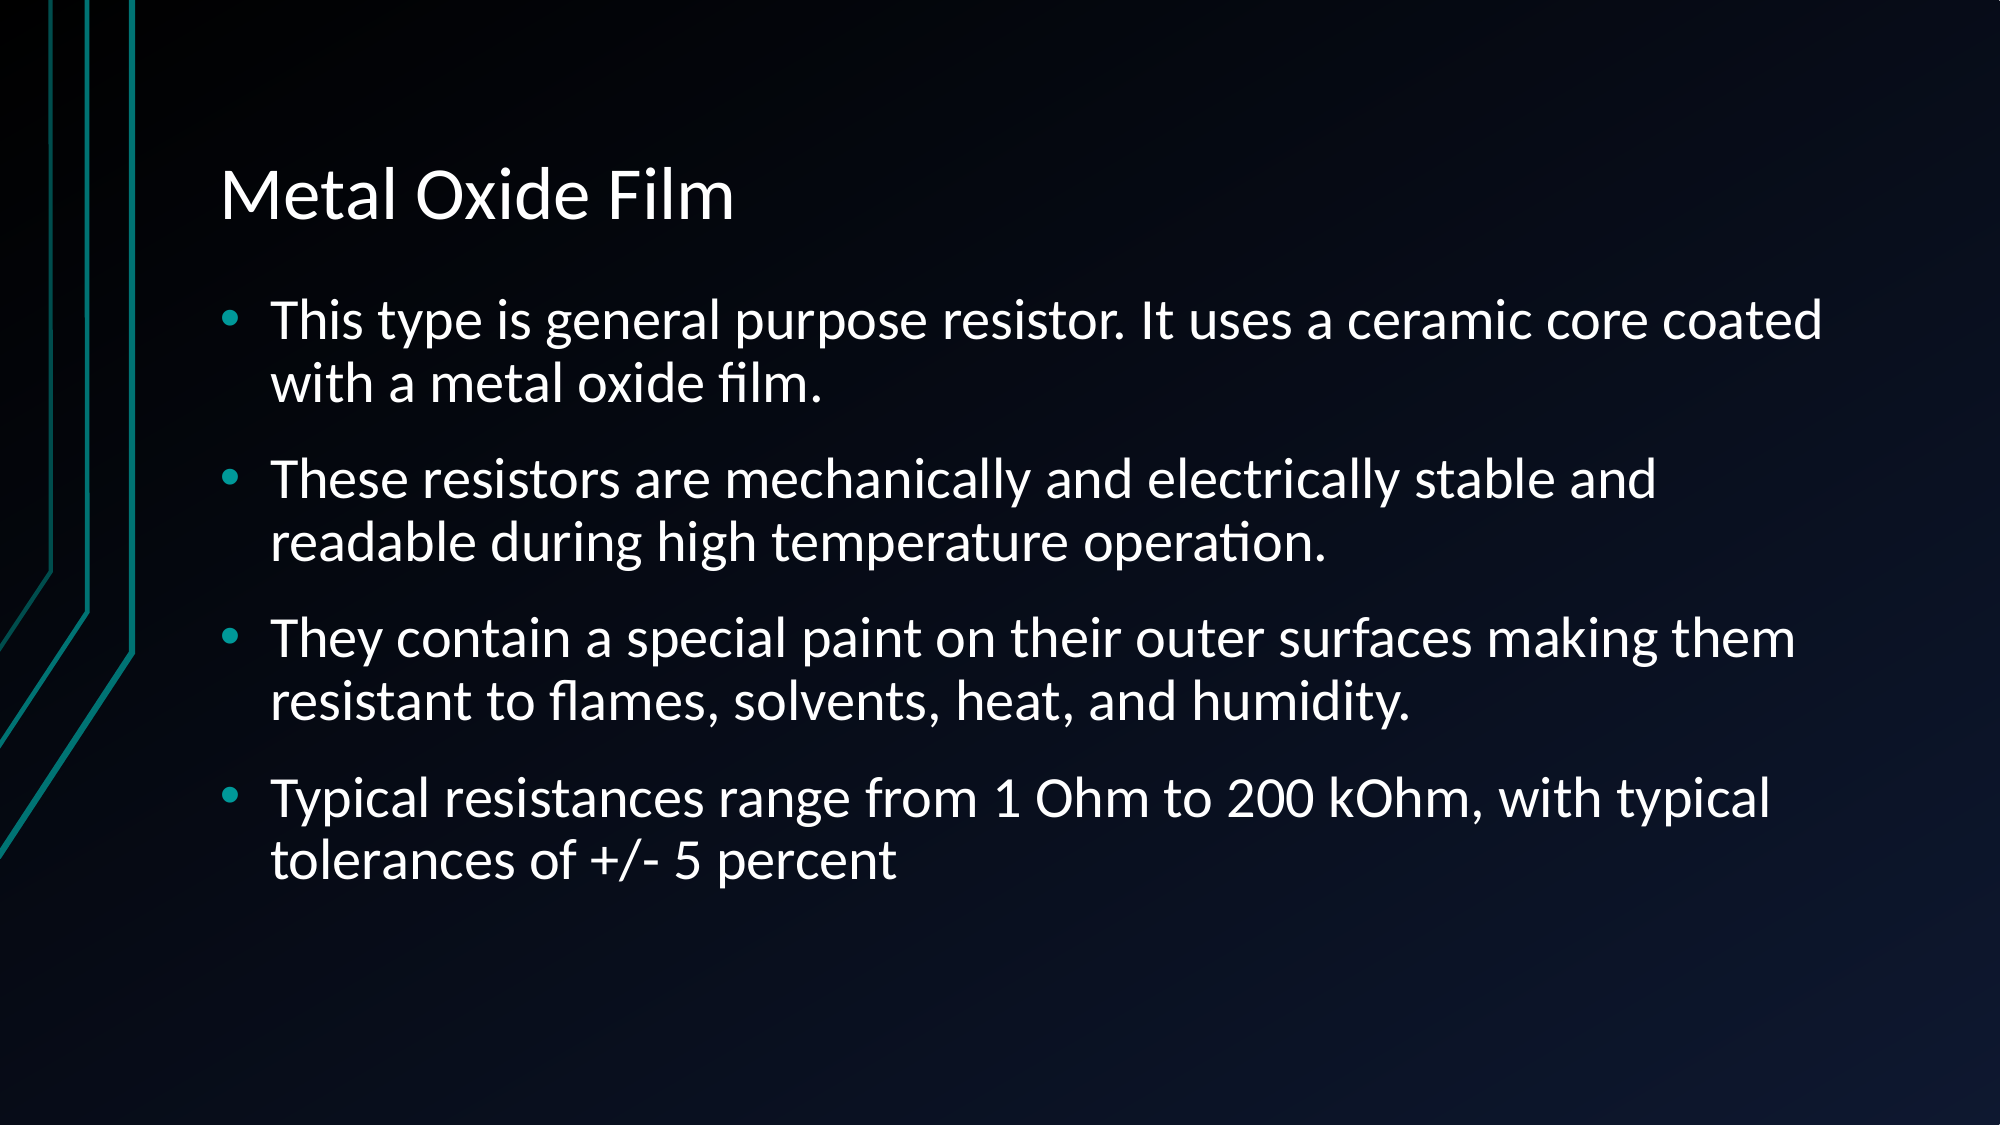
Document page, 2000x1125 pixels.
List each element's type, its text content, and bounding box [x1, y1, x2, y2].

list This type is general purpose resistor. It uses a ceramic core coated with a metal oxide film. These resistors are mechanically and electrically stable and readable during high temperature operation. They contain a special paint on their outer surfaces making them resistant to flames, solvents, heat, and humidity. Typical resistances range from 1 Ohm to 200 kOhm, with typical tolerances of +/- 5 percent [199, 279, 1900, 1012]
title Metal Oxide Film [199, 45, 1900, 246]
